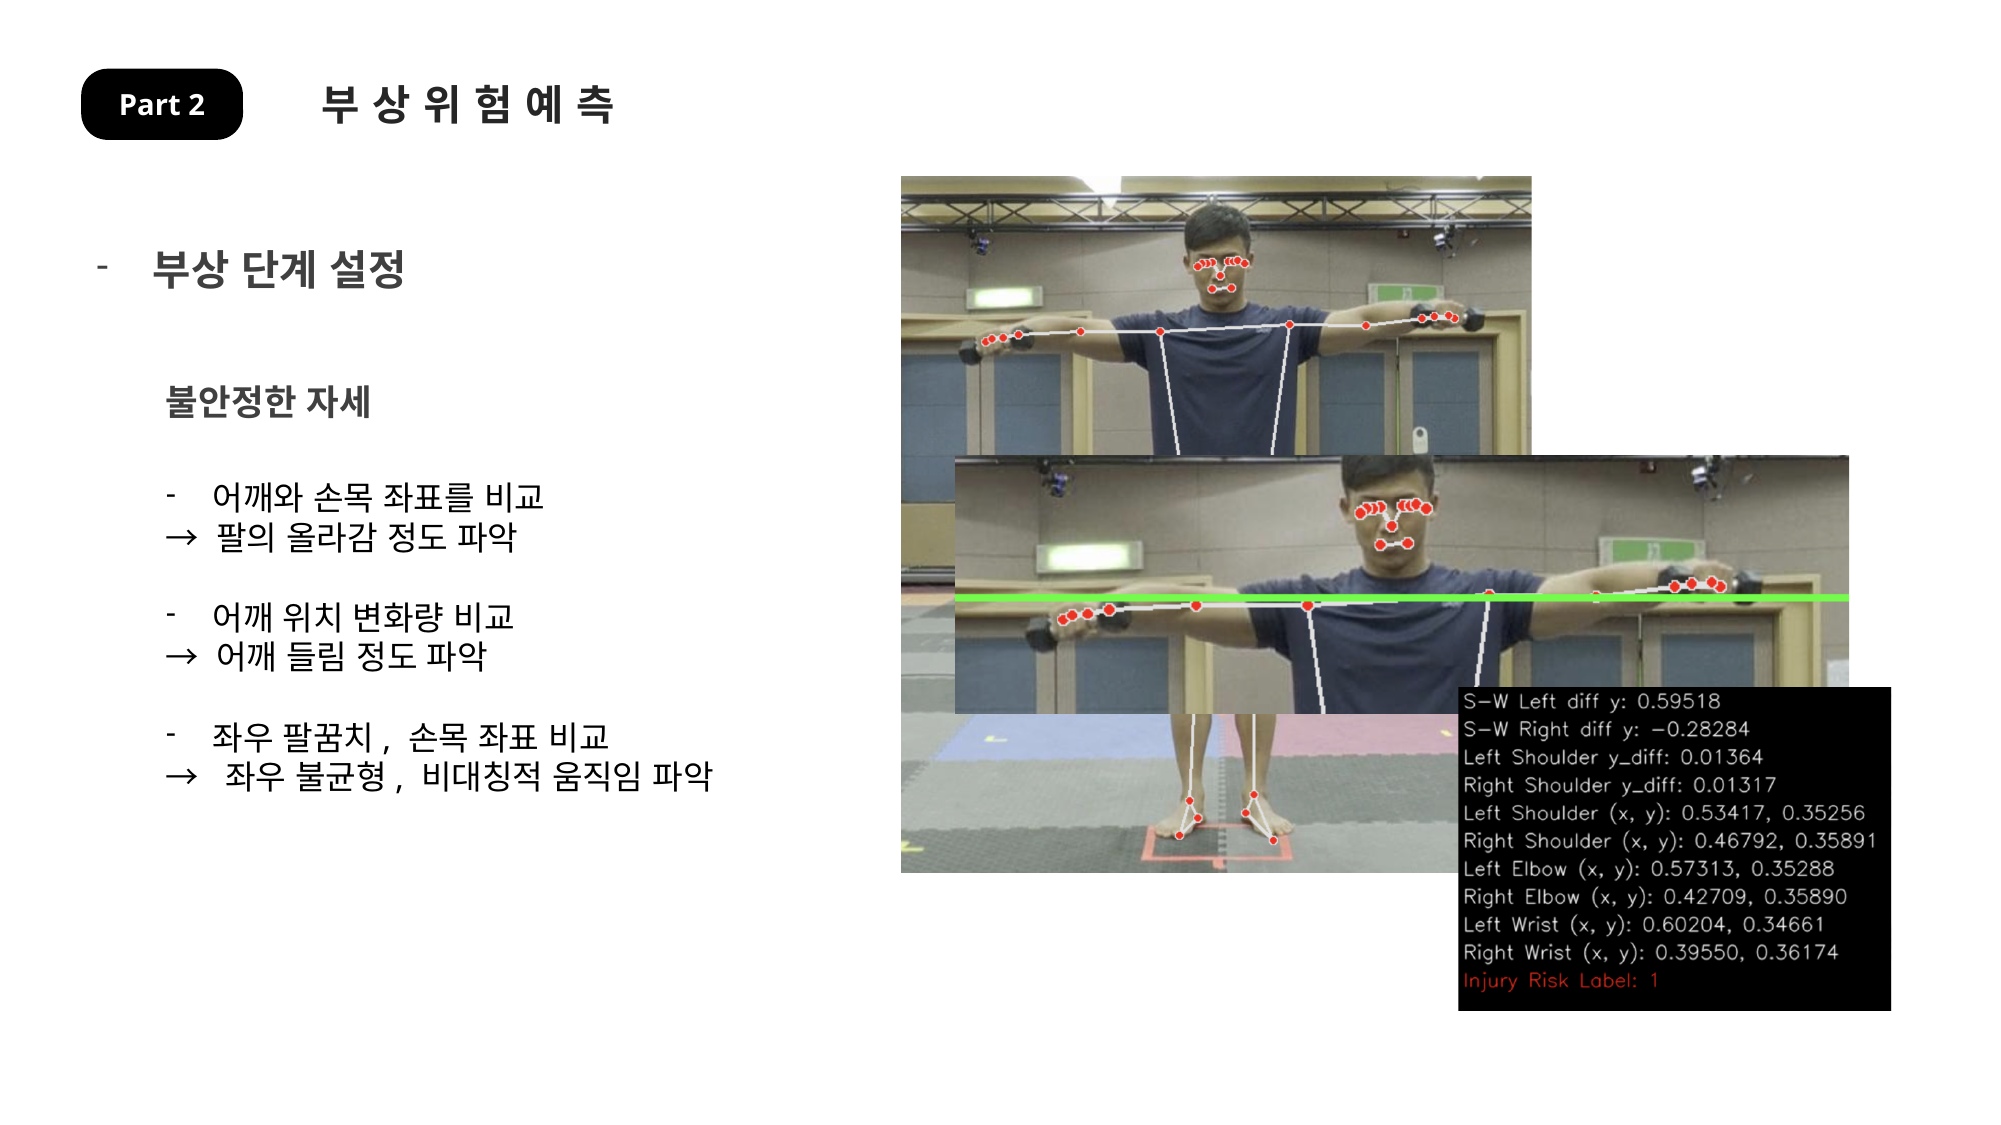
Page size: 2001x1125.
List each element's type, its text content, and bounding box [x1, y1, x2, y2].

text_box 불안정한 자세 [150, 372, 574, 430]
text_box [80, 67, 245, 141]
text_box 부상 단계 설정 [81, 236, 505, 302]
picture [901, 176, 1892, 1011]
text_box Part 2 [104, 79, 221, 129]
text_box 부상위험예측 [306, 71, 631, 137]
text_box 어깨와 손목 좌표를 비교 → 팔의 올라감 정도 파악 어깨 위치 변화량 비교 → 어깨 들림 정도 파악 좌우 팔꿈치, 손목 좌표 비교 → 좌우 불균형, 비대칭적 움직임 파악 [150, 469, 749, 804]
